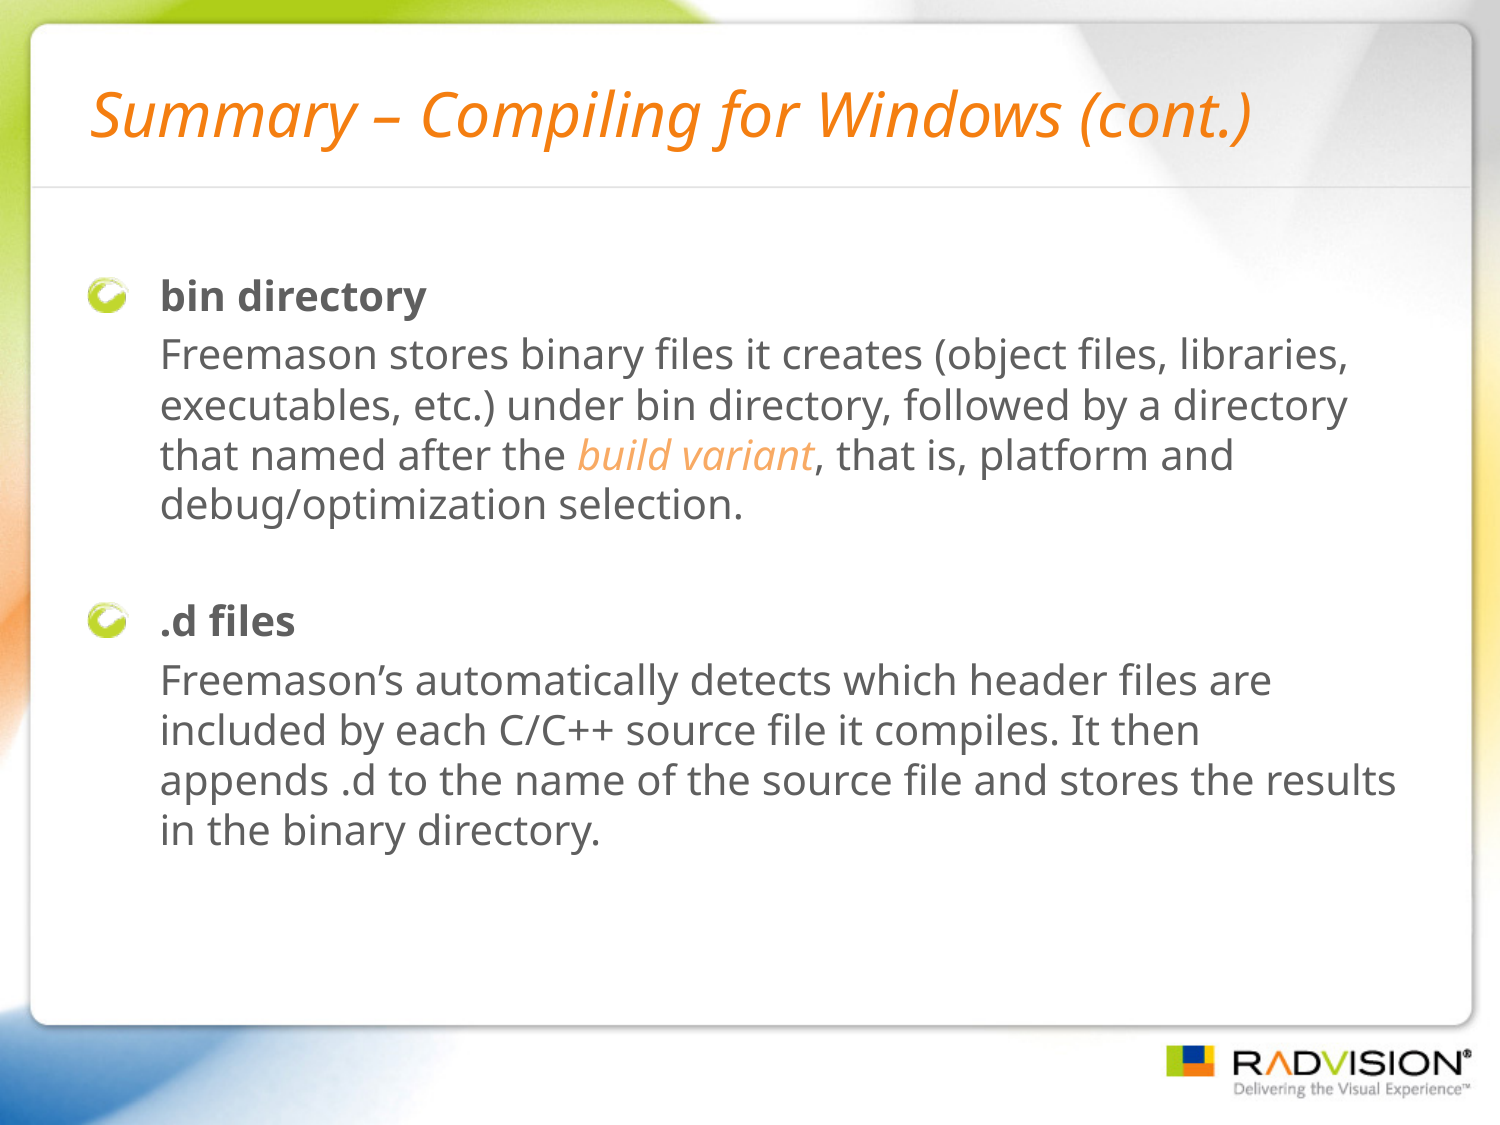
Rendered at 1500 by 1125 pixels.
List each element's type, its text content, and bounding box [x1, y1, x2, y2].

title Summary – Compiling for Windows (cont.) [75, 19, 1425, 207]
picture [0, 0, 1500, 1125]
list bin directory Freemason stores binary files it creates (object files, libraries, executables, etc.) under bin directory, followed by a directory that named after the build variant, that is, platform and debug/optimization selection. .d files Freemason’s automatically detects which header files are included by each C/C++ source file it compiles. It then appends .d to the name of the source file and stores the results in the binary directory. [64, 262, 1415, 1005]
